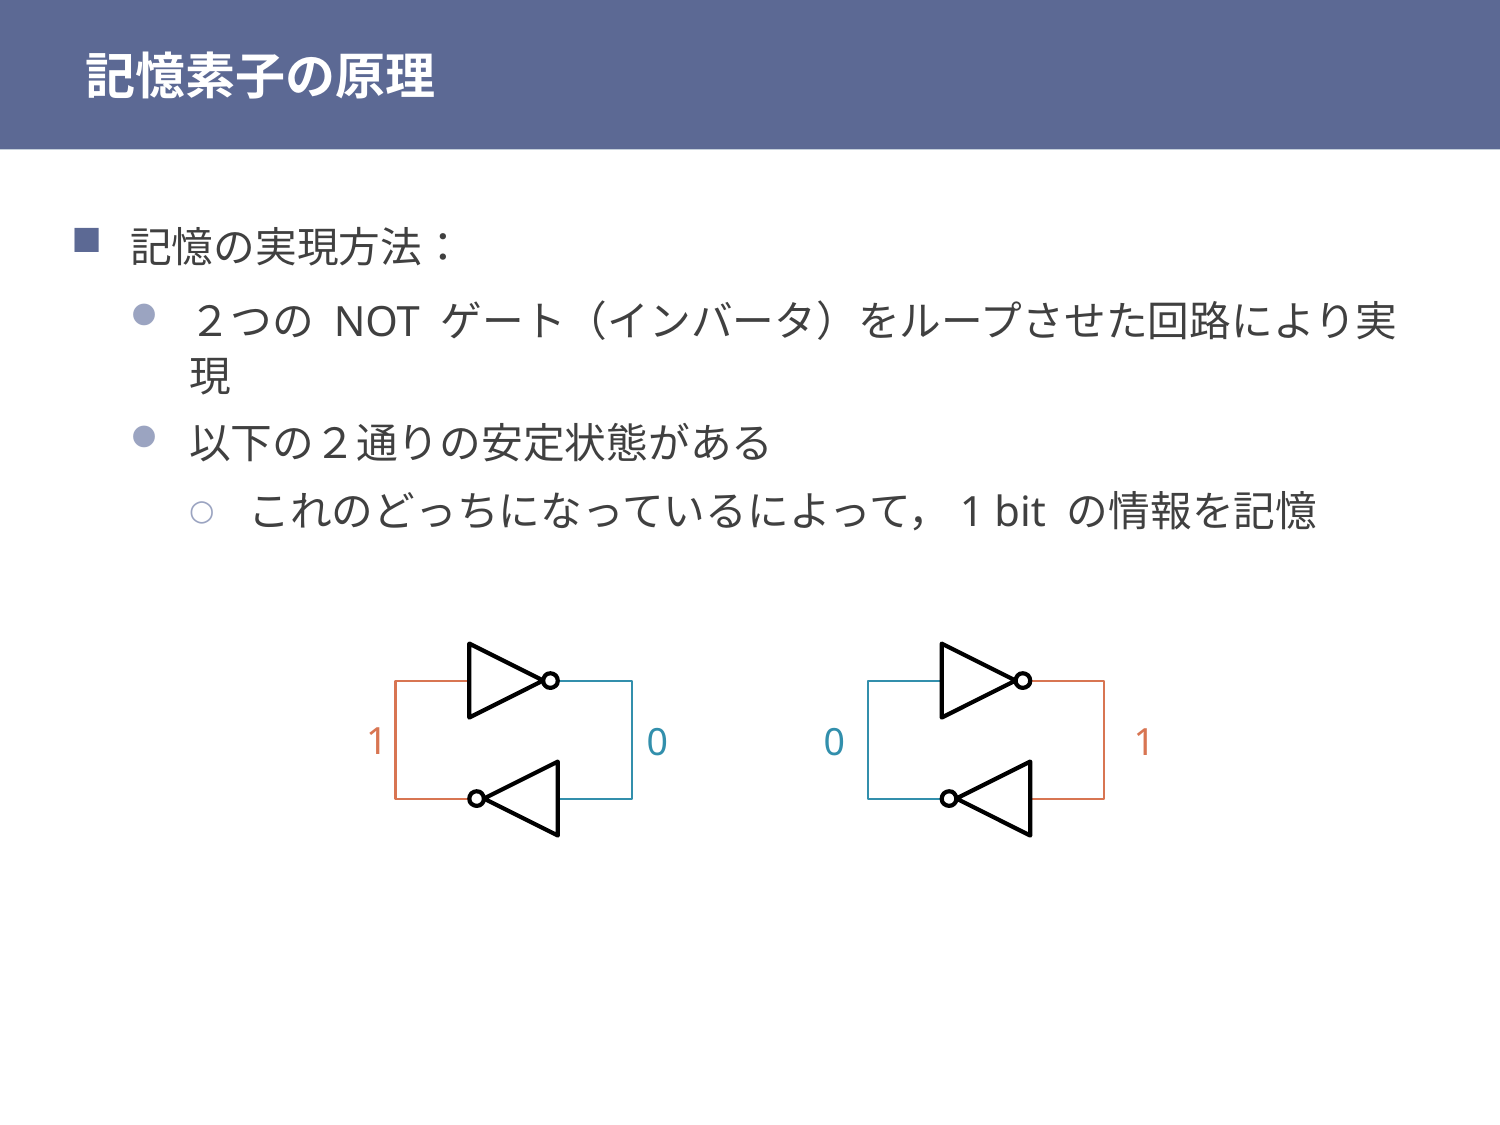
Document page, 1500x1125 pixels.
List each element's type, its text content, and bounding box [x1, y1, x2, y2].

text_box 0 [631, 710, 662, 770]
text_box [1051, 680, 1105, 799]
text_box 1 [351, 710, 381, 770]
list 記憶の実現方法： ２つの NOT ゲート（インバータ）をループさせた回路により実現 以下の２通りの安定状態がある これのどっちになっているによって，1 bit の情報を記憶 [55, 207, 1445, 430]
text_box [867, 680, 921, 799]
text_box 0 [808, 710, 839, 770]
picture [454, 621, 573, 859]
text_box [395, 680, 449, 799]
picture [926, 621, 1046, 859]
text_box 1 [1118, 710, 1149, 770]
title 記憶素子の原理 [70, 0, 1500, 150]
text_box [577, 680, 632, 799]
